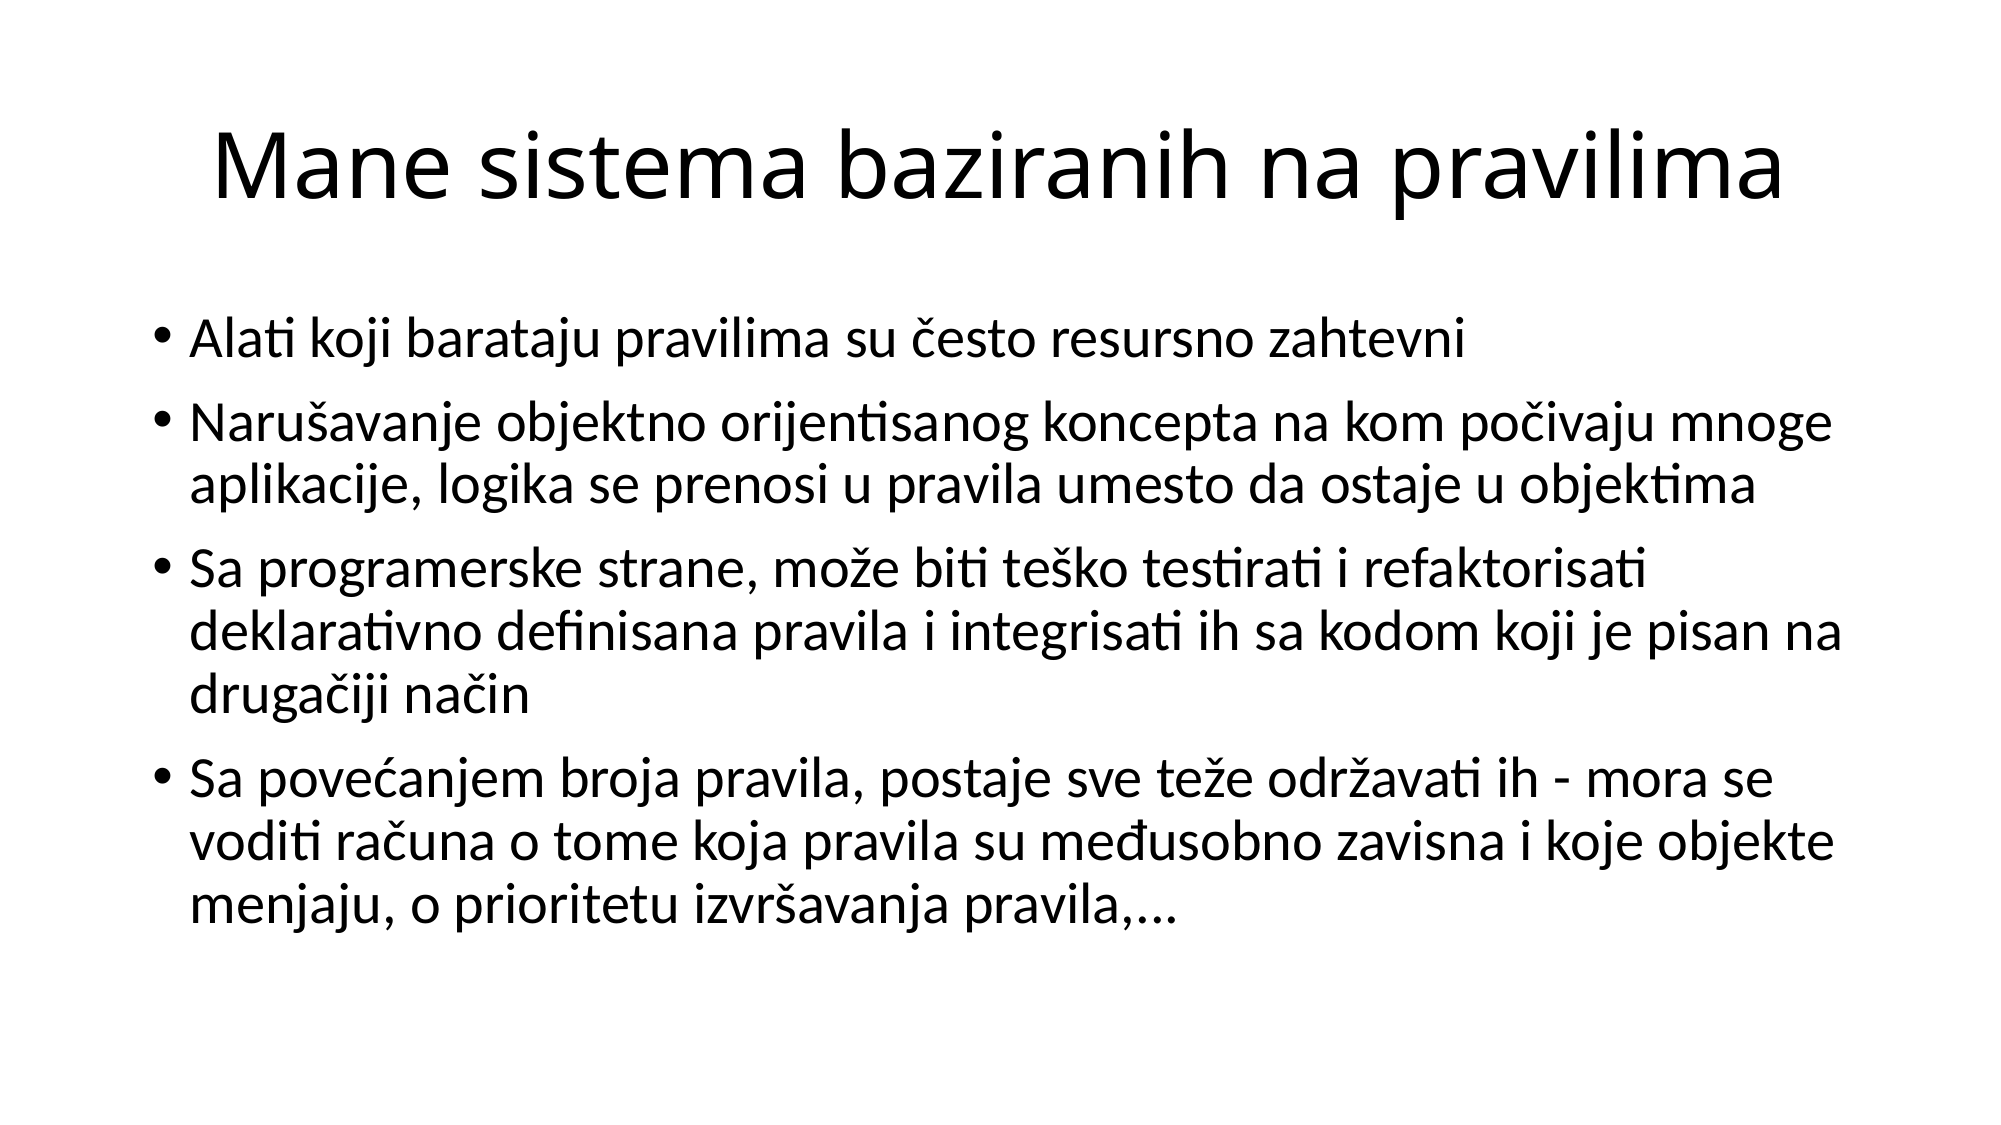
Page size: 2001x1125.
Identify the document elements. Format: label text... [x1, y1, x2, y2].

title Mane sistema baziranih na pravilima [137, 59, 1863, 278]
list Alati koji barataju pravilima su često resursno zahtevni Narušavanje objektno orijentisanog koncepta na kom počivaju mnoge aplikacije, logika se prenosi u pravila umesto da ostaje u objektima Sa programerske strane, može biti teško testirati i refaktorisati deklarativno definisana pravila i integrisati ih sa kodom koji je pisan na drugačiji način Sa povećanjem broja pravila, postaje sve teže održavati ih - mora se voditi računa o tome koja pravila su međusobno zavisna i koje objekte menjaju, o prioritetu izvršavanja pravila,... [137, 299, 1863, 1014]
